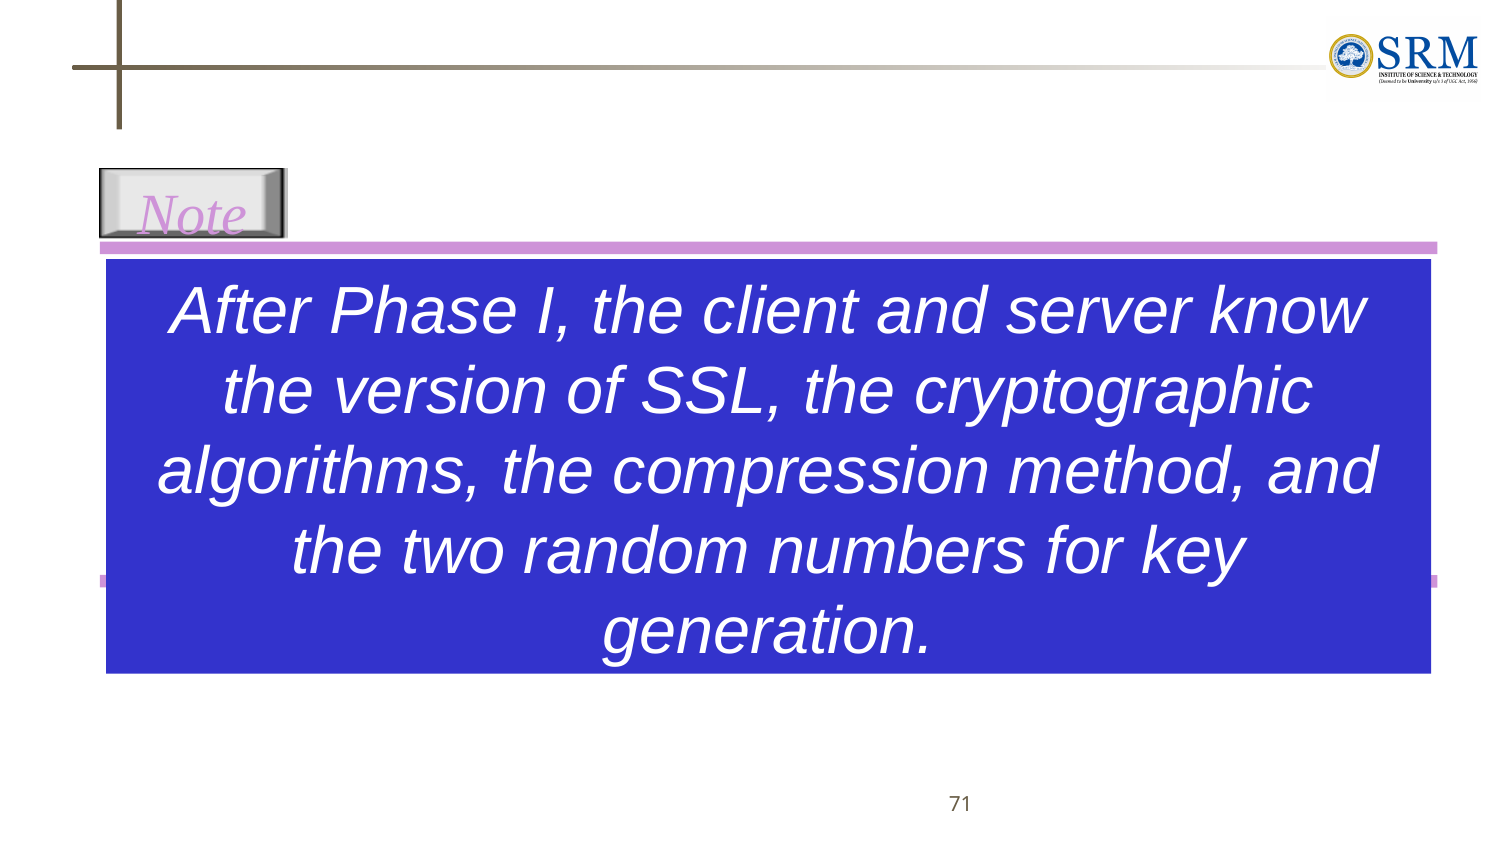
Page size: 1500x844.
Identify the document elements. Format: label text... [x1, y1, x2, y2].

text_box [99, 168, 288, 255]
picture [1326, 16, 1481, 103]
text_box [116, 70, 122, 130]
slide_number 71 [512, 782, 988, 827]
text_box After Phase I, the client and server know the version of SSL, the cryptographic algorithms, the compression method, and the two random numbers for key generation. [106, 259, 1432, 674]
text_box [72, 65, 1321, 70]
text_box [116, 0, 122, 65]
